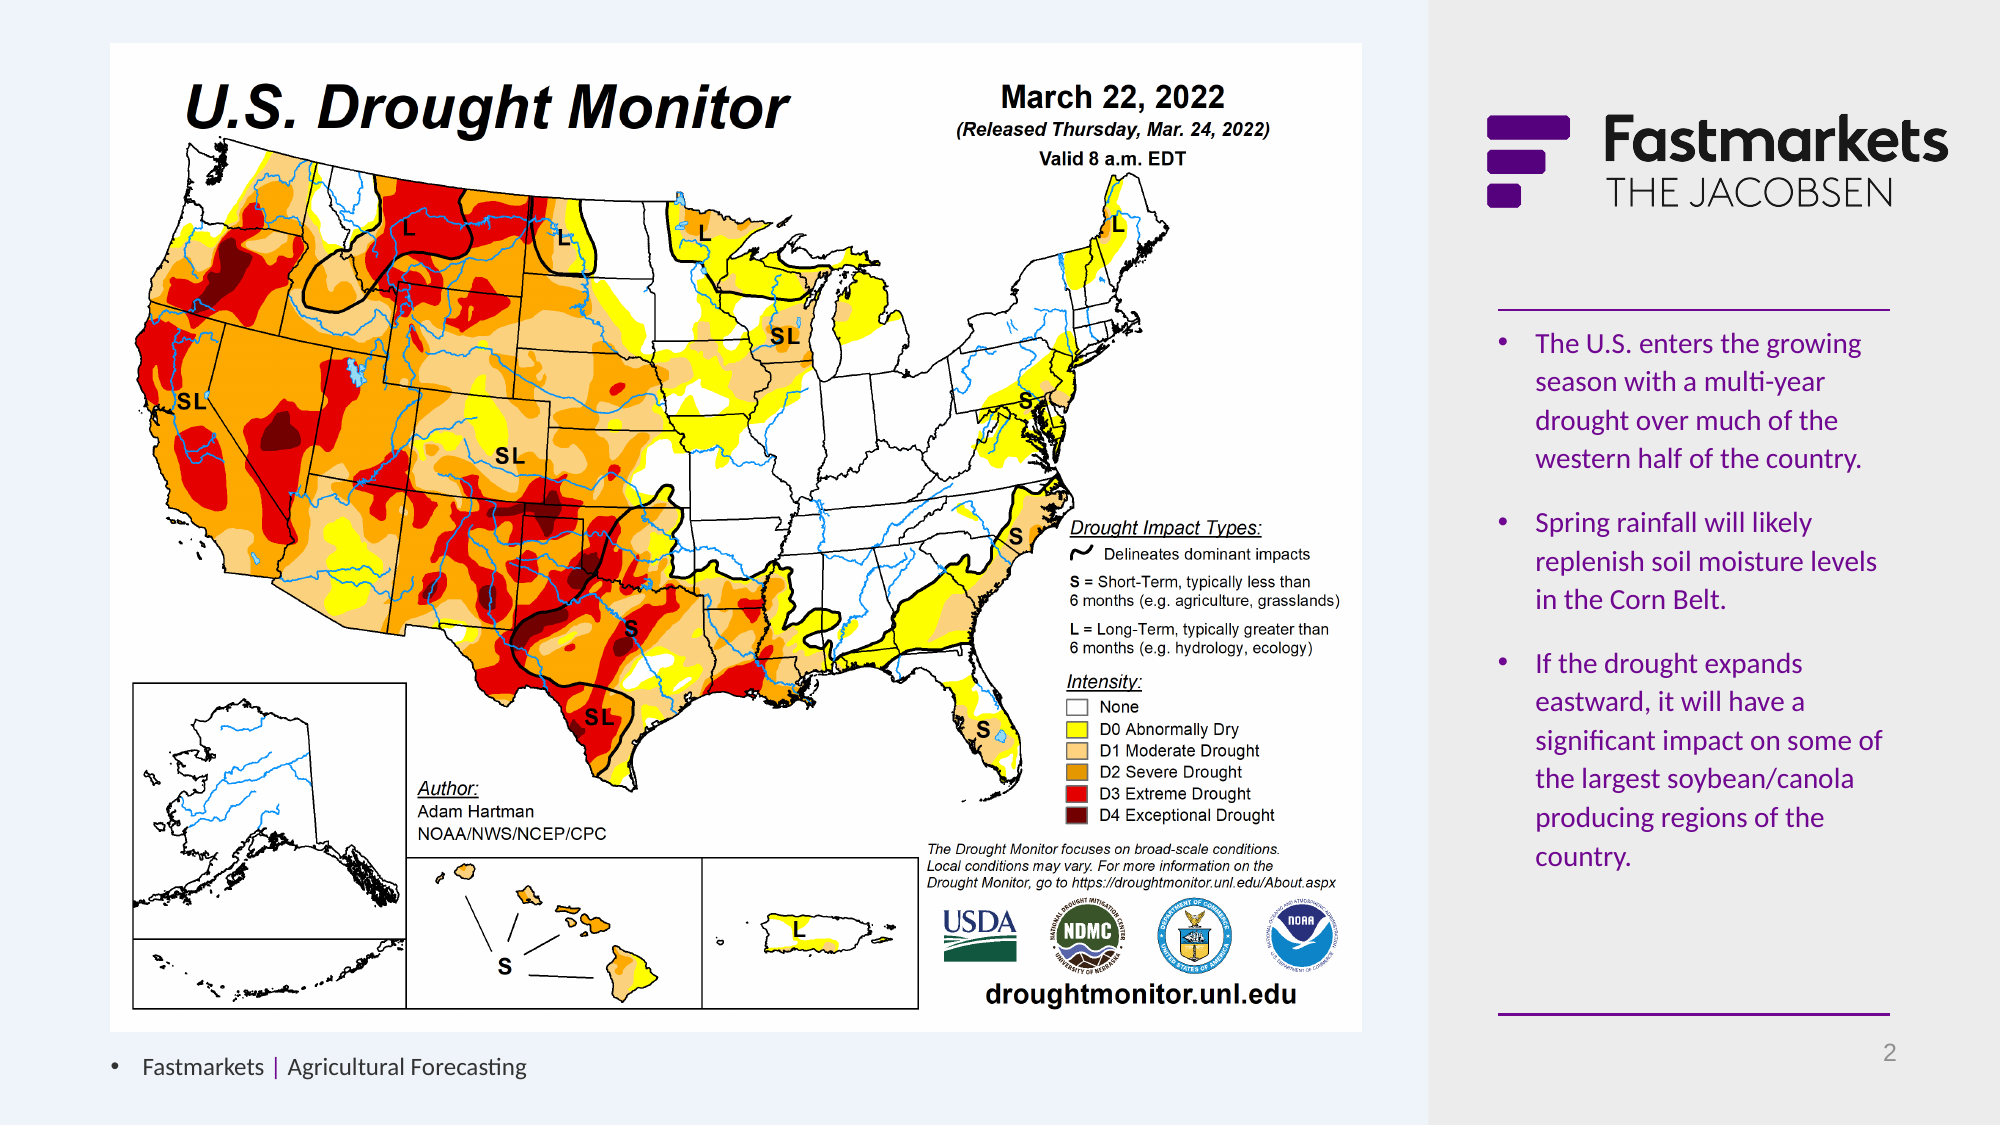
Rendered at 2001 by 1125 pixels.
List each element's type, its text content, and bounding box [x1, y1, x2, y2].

slide_number 2 [1881, 1039, 1898, 1068]
picture [1472, 94, 1956, 227]
picture [110, 43, 1362, 1032]
list The U.S. enters the growing season with a multi-year drought over much of the western half of the country. Spring rainfall will likely replenish soil moisture levels in the Corn Belt. If the drought expands eastward, it will have a significant impact on some of the largest soybean/canola producing regions of the country. [1497, 320, 1890, 1014]
list Fastmarkets | Agricultural Forecasting [110, 1053, 1362, 1081]
